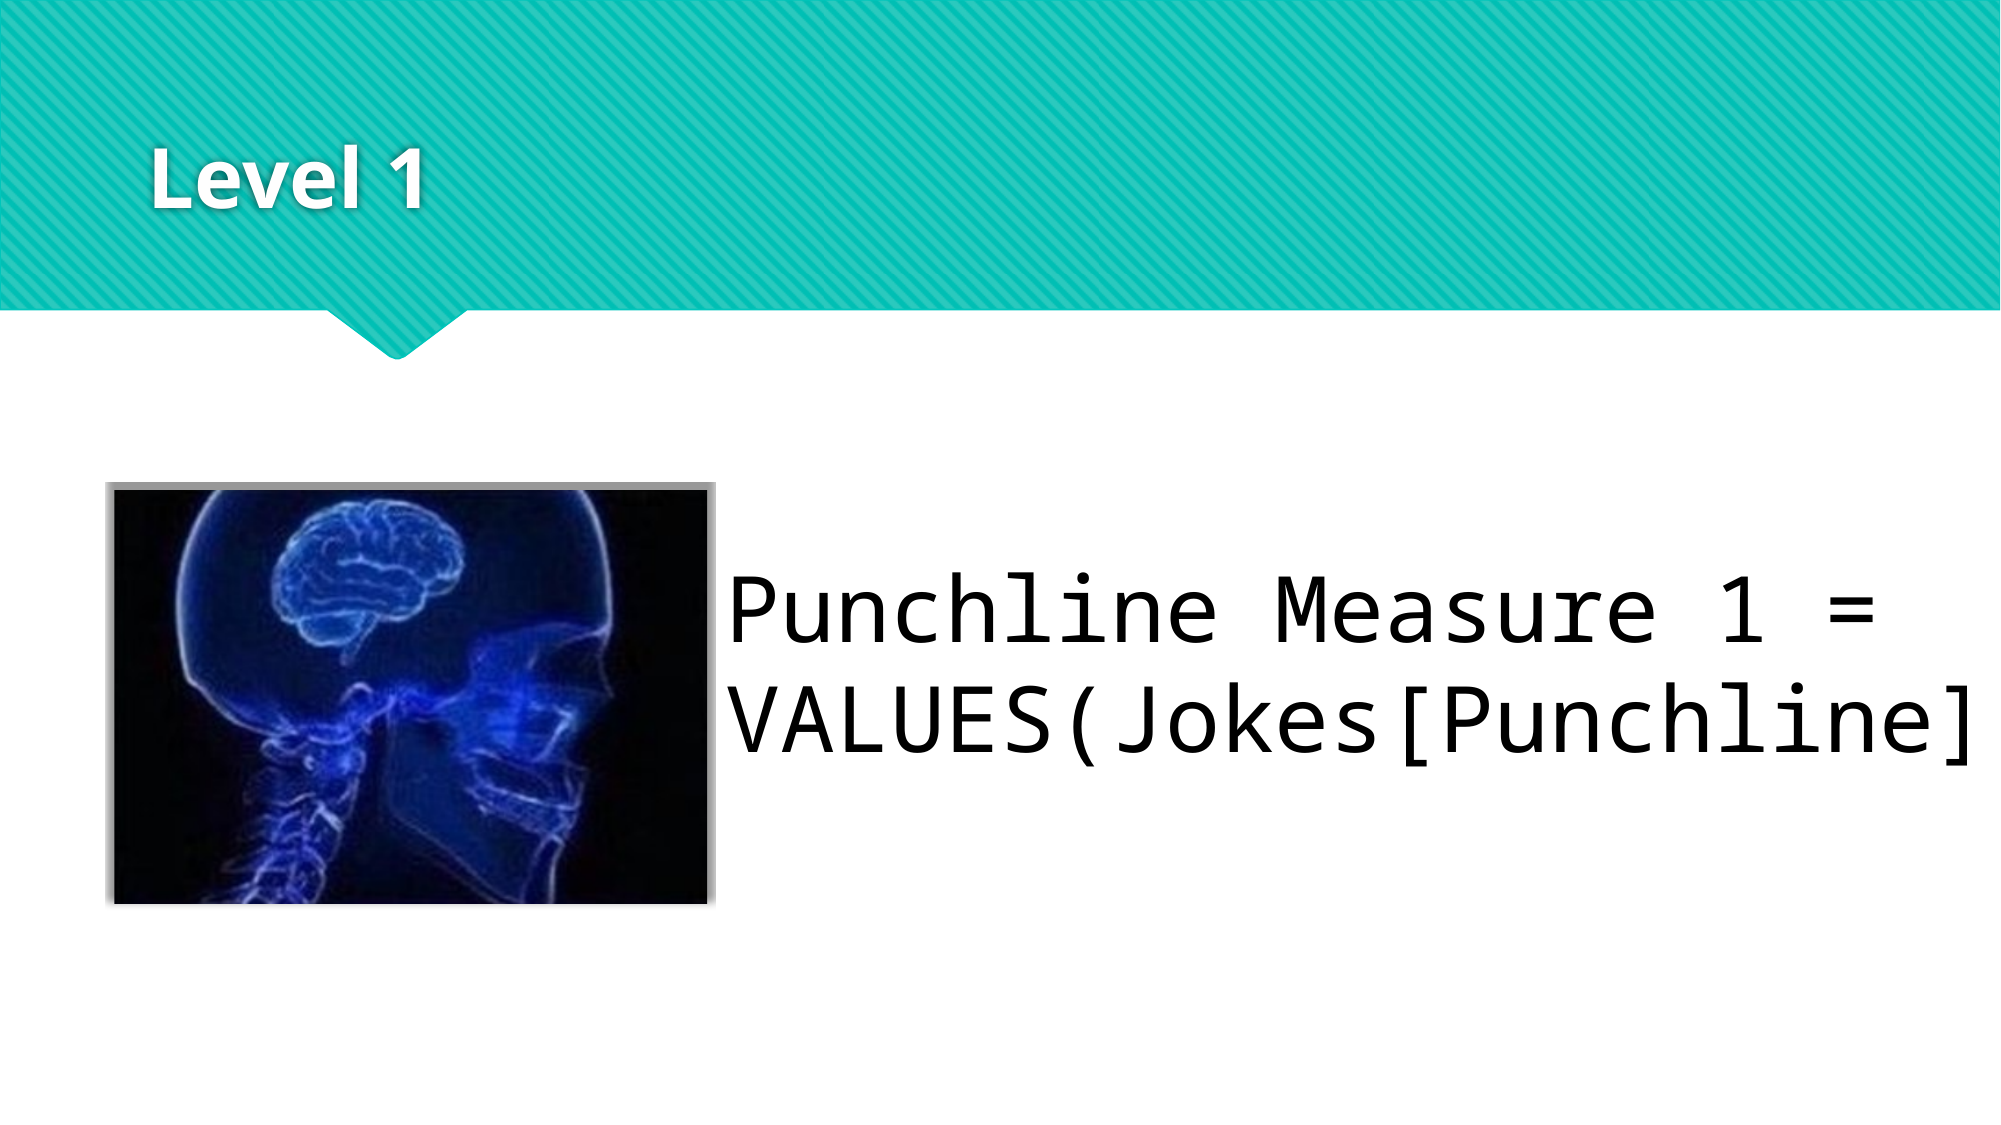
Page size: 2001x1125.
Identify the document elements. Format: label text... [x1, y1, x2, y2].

text_box Punchline Measure 1 = VALUES(Jokes[Punchline]) [710, 543, 2000, 778]
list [113, 490, 708, 904]
title Level 1 [132, 73, 1868, 233]
